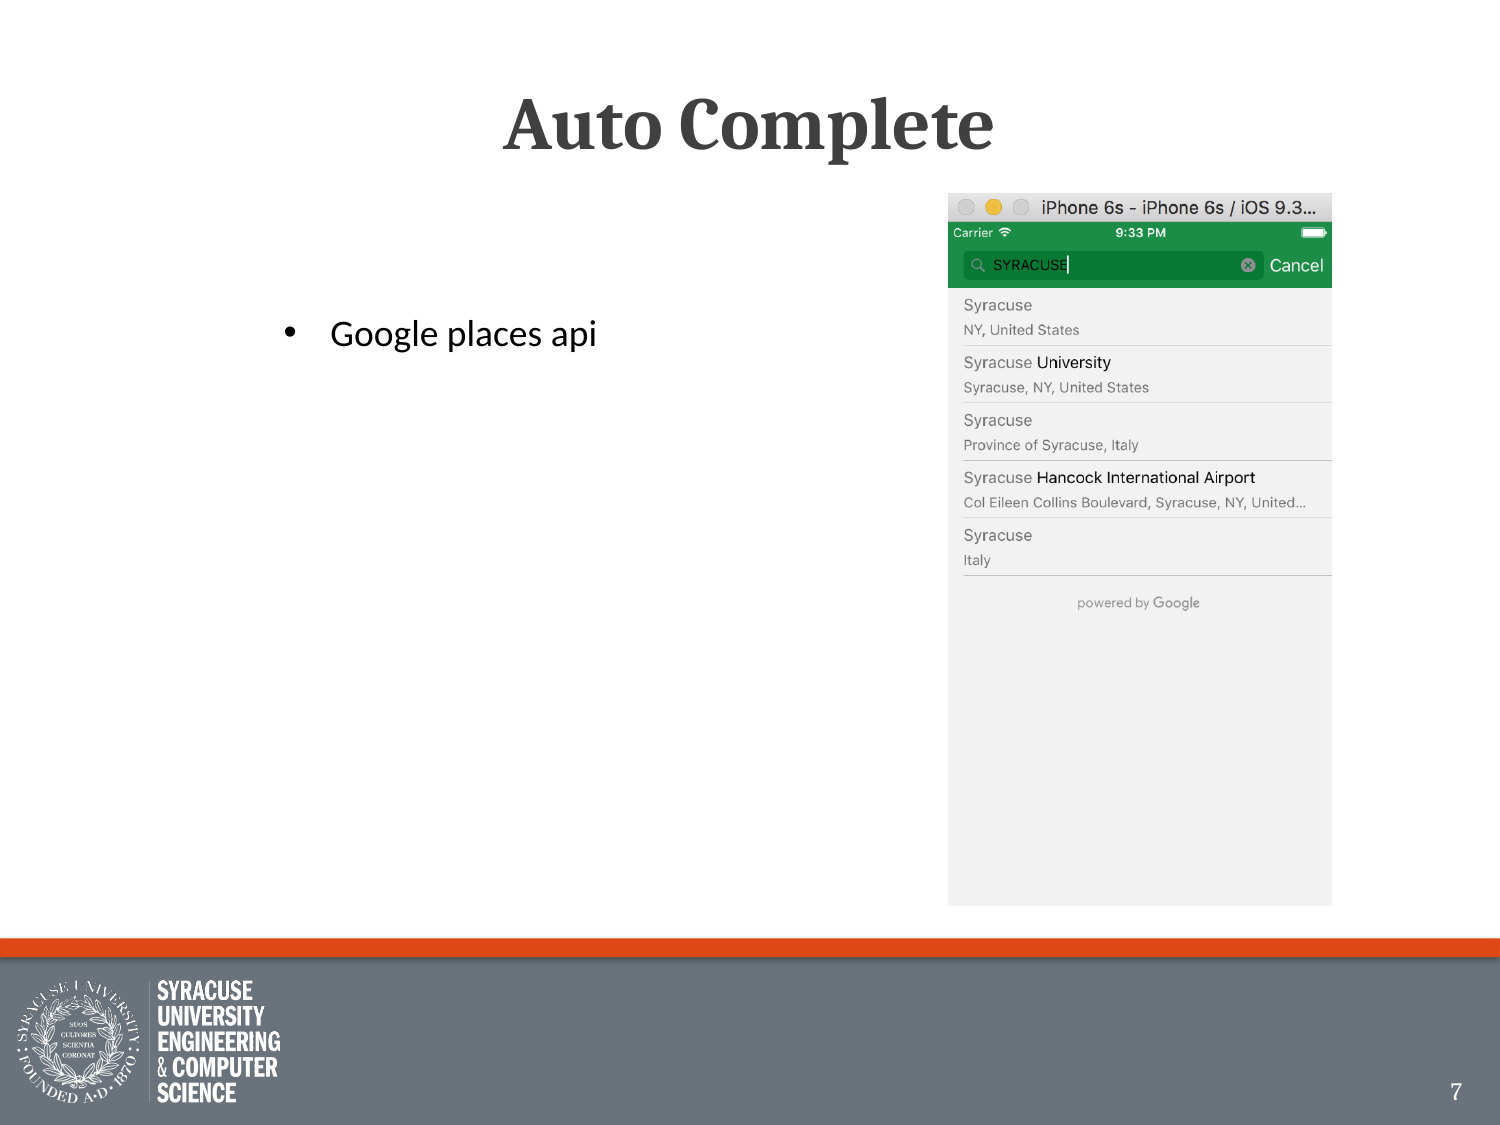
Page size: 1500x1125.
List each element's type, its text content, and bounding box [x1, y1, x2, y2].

title Auto Complete [75, 45, 1425, 194]
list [947, 193, 1332, 906]
text_box Google places api [268, 302, 875, 362]
slide_number 7 [1276, 1060, 1478, 1120]
picture [17, 980, 280, 1103]
